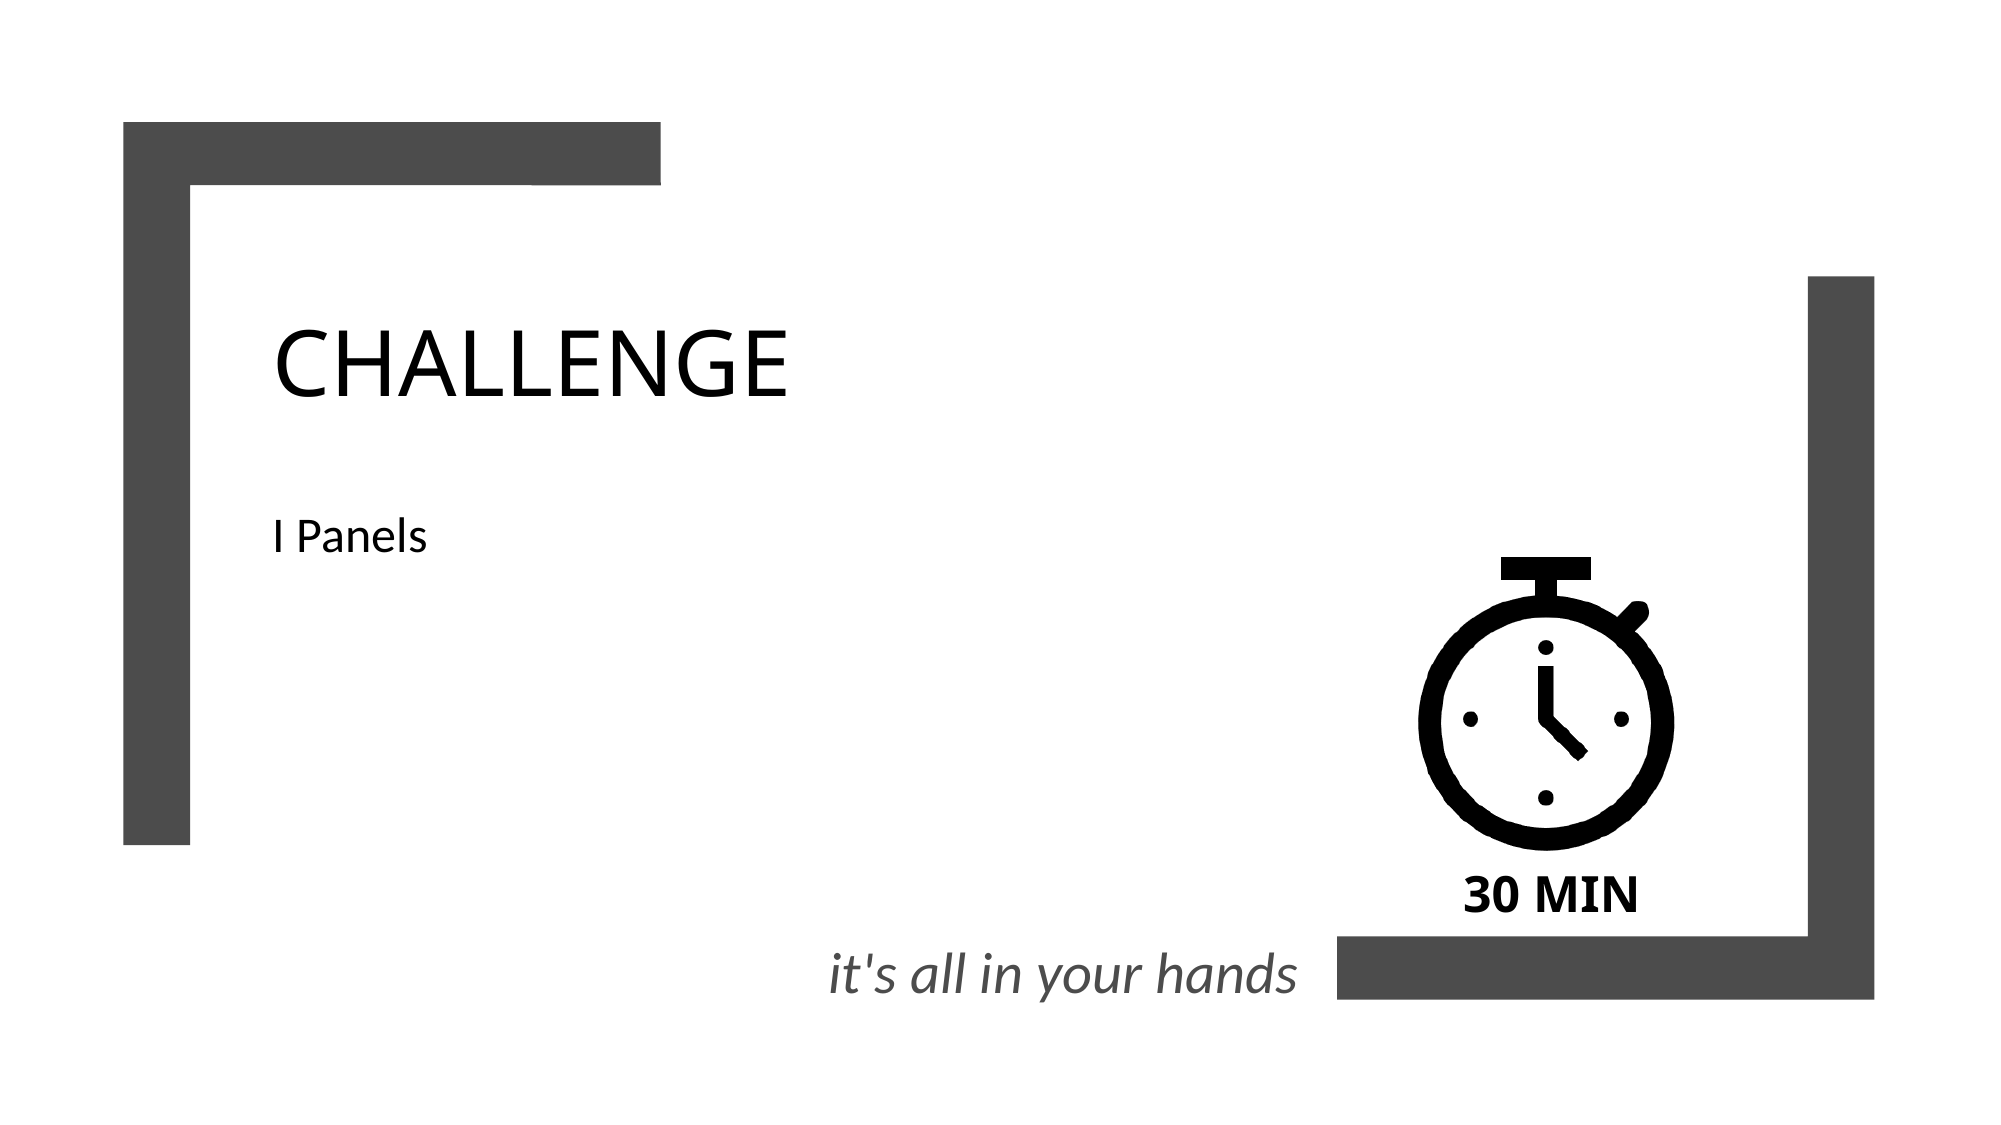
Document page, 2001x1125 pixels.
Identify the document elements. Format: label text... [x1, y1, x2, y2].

title CHALLENGE [257, 258, 1755, 476]
picture [1365, 523, 1726, 884]
text_box it's all in your hands [814, 927, 1314, 1013]
list I Panels [257, 501, 1253, 902]
text_box 30 MIN [1448, 884, 1656, 930]
text_box [123, 122, 661, 846]
text_box [1337, 276, 1875, 1000]
